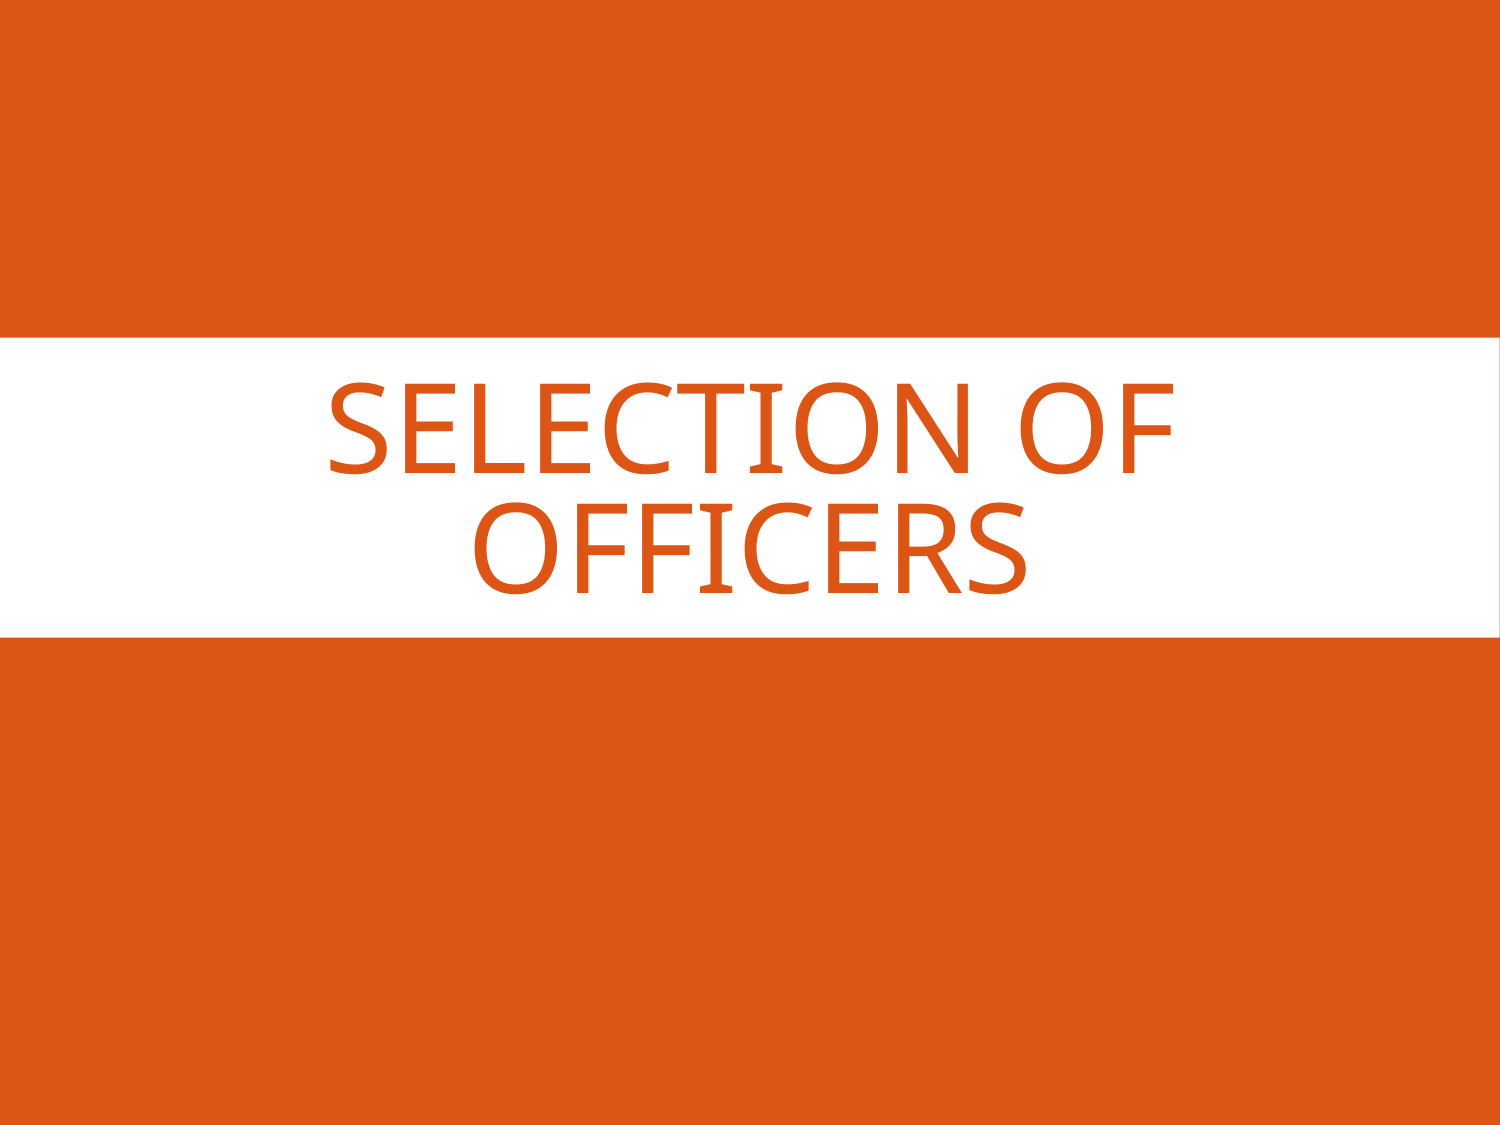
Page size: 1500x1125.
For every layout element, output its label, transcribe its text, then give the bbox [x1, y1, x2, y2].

title Selection of Officers [45, 355, 1457, 641]
